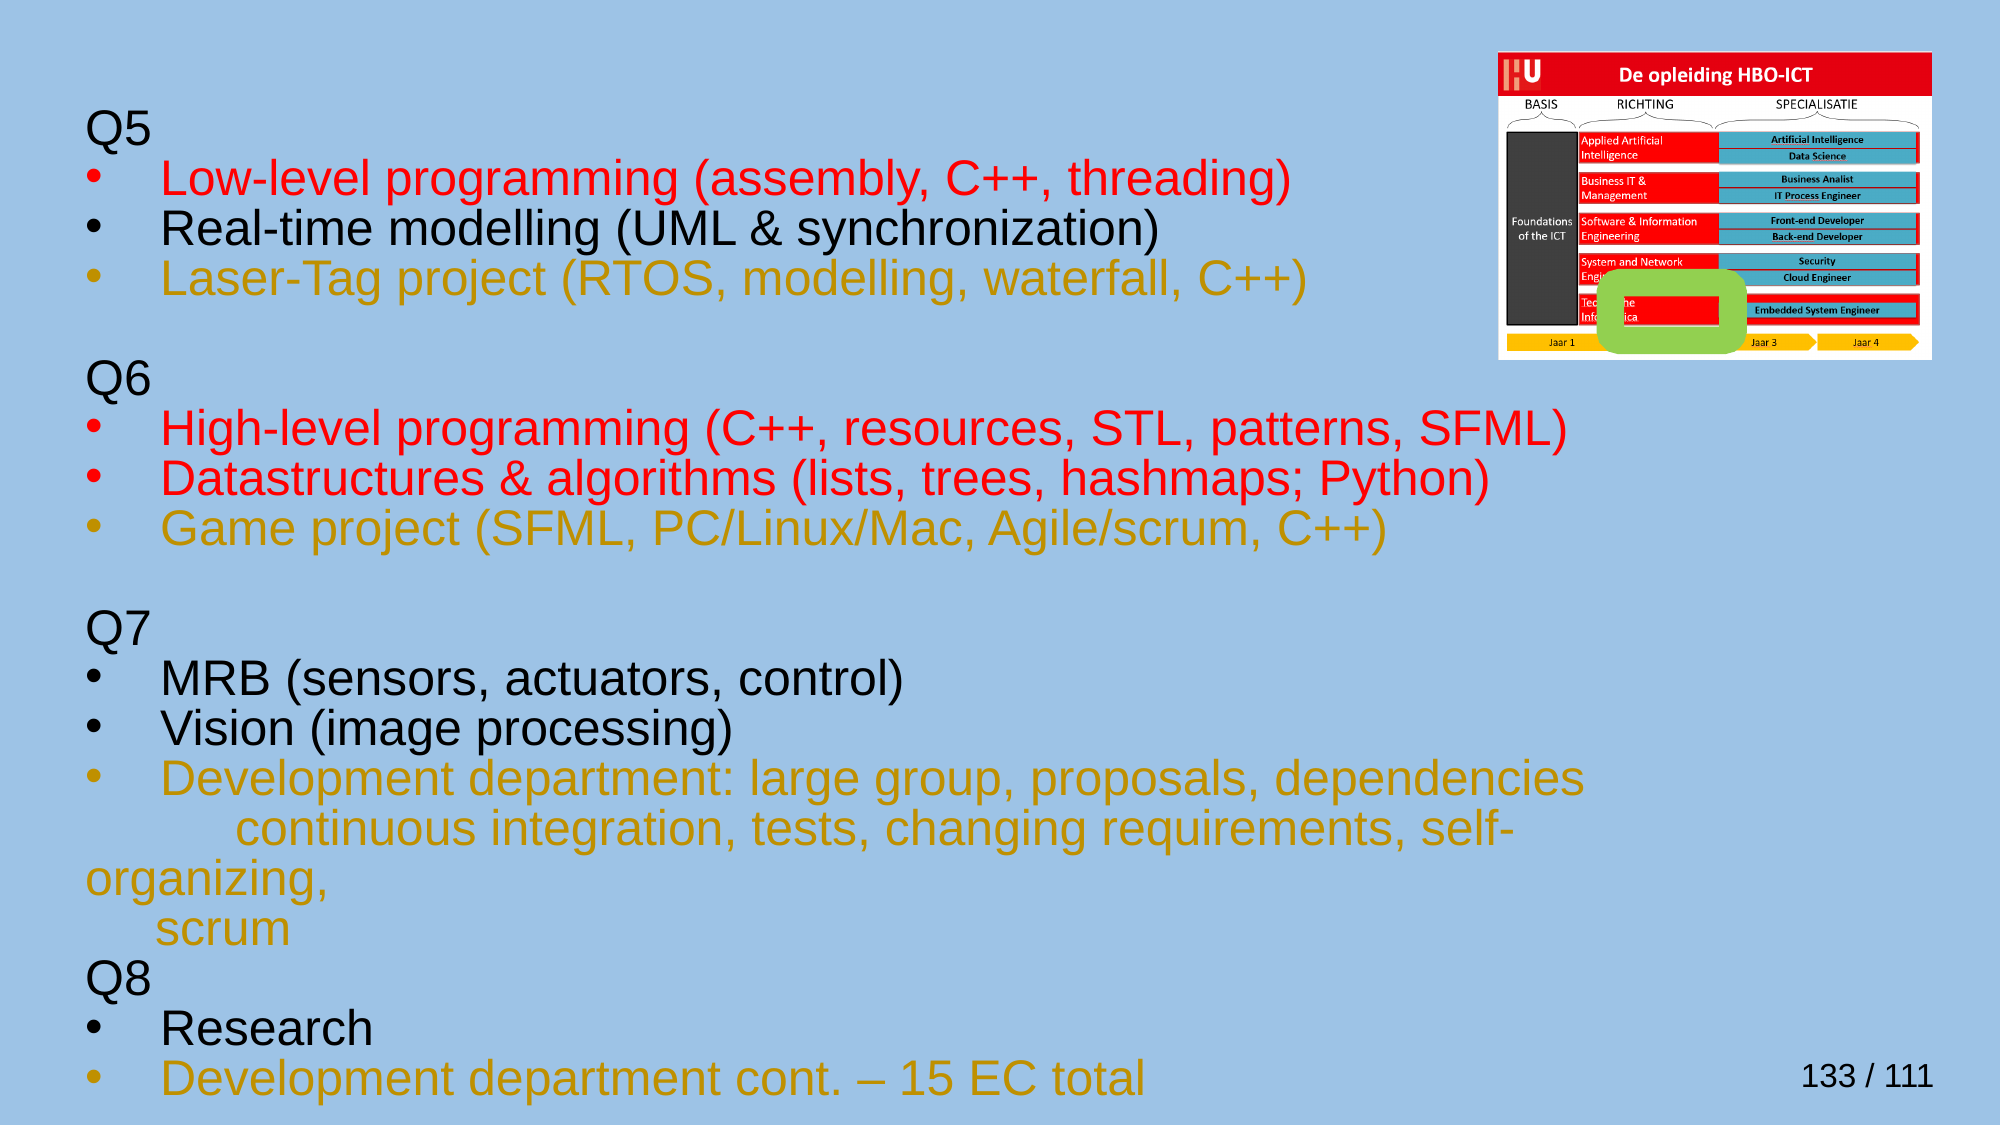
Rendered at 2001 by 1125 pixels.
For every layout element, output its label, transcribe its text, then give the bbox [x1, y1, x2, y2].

text_box Q5 Low-level programming (assembly, C++, threading) Real-time modelling (UML & synchronization) Laser-Tag project (RTOS, modelling, waterfall, C++) Q6 High-level programming (C++, resources, STL, patterns, SFML) Datastructures & algorithms (lists, trees, hashmaps; Python) Game project (SFML, PC/Linux/Mac, Agile/scrum, C++) Q7 MRB (sensors, actuators, control) Vision (image processing) Development department: large group, proposals, dependencies continuous integration, tests, changing requirements, self-organizing, scrum Q8 Research Development department cont. – 15 EC total [70, 98, 1716, 1112]
picture [1498, 51, 1932, 360]
